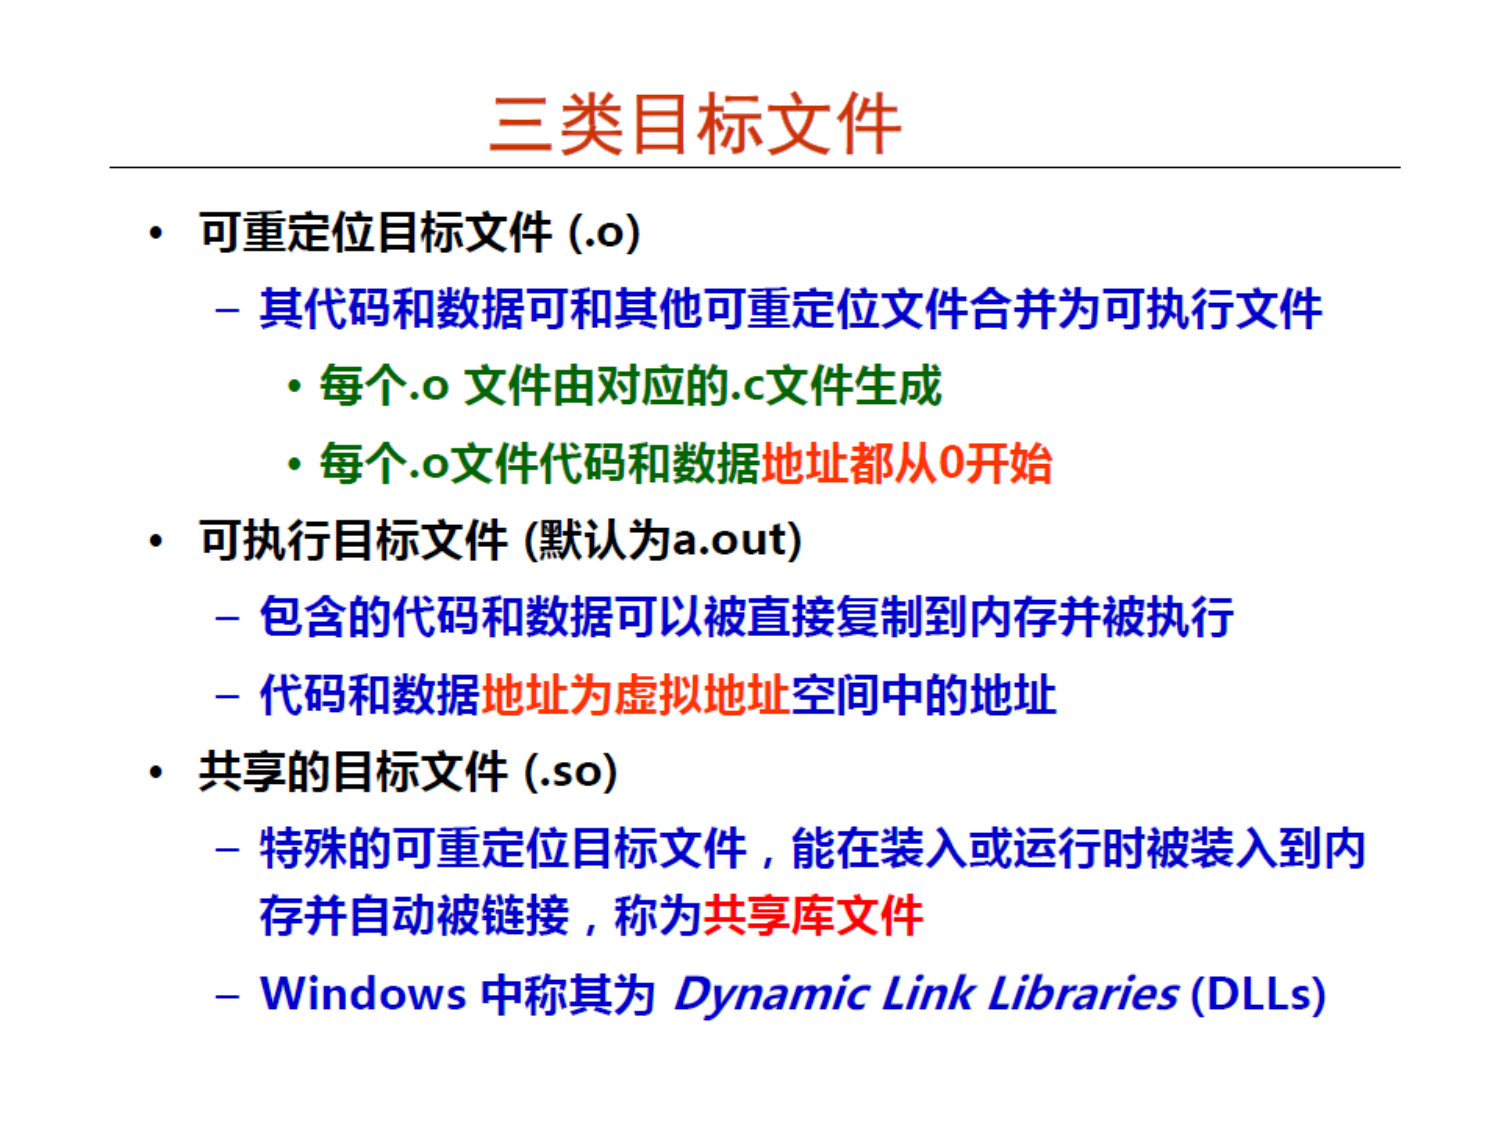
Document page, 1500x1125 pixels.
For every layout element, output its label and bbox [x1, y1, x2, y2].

picture [87, 70, 1412, 1055]
